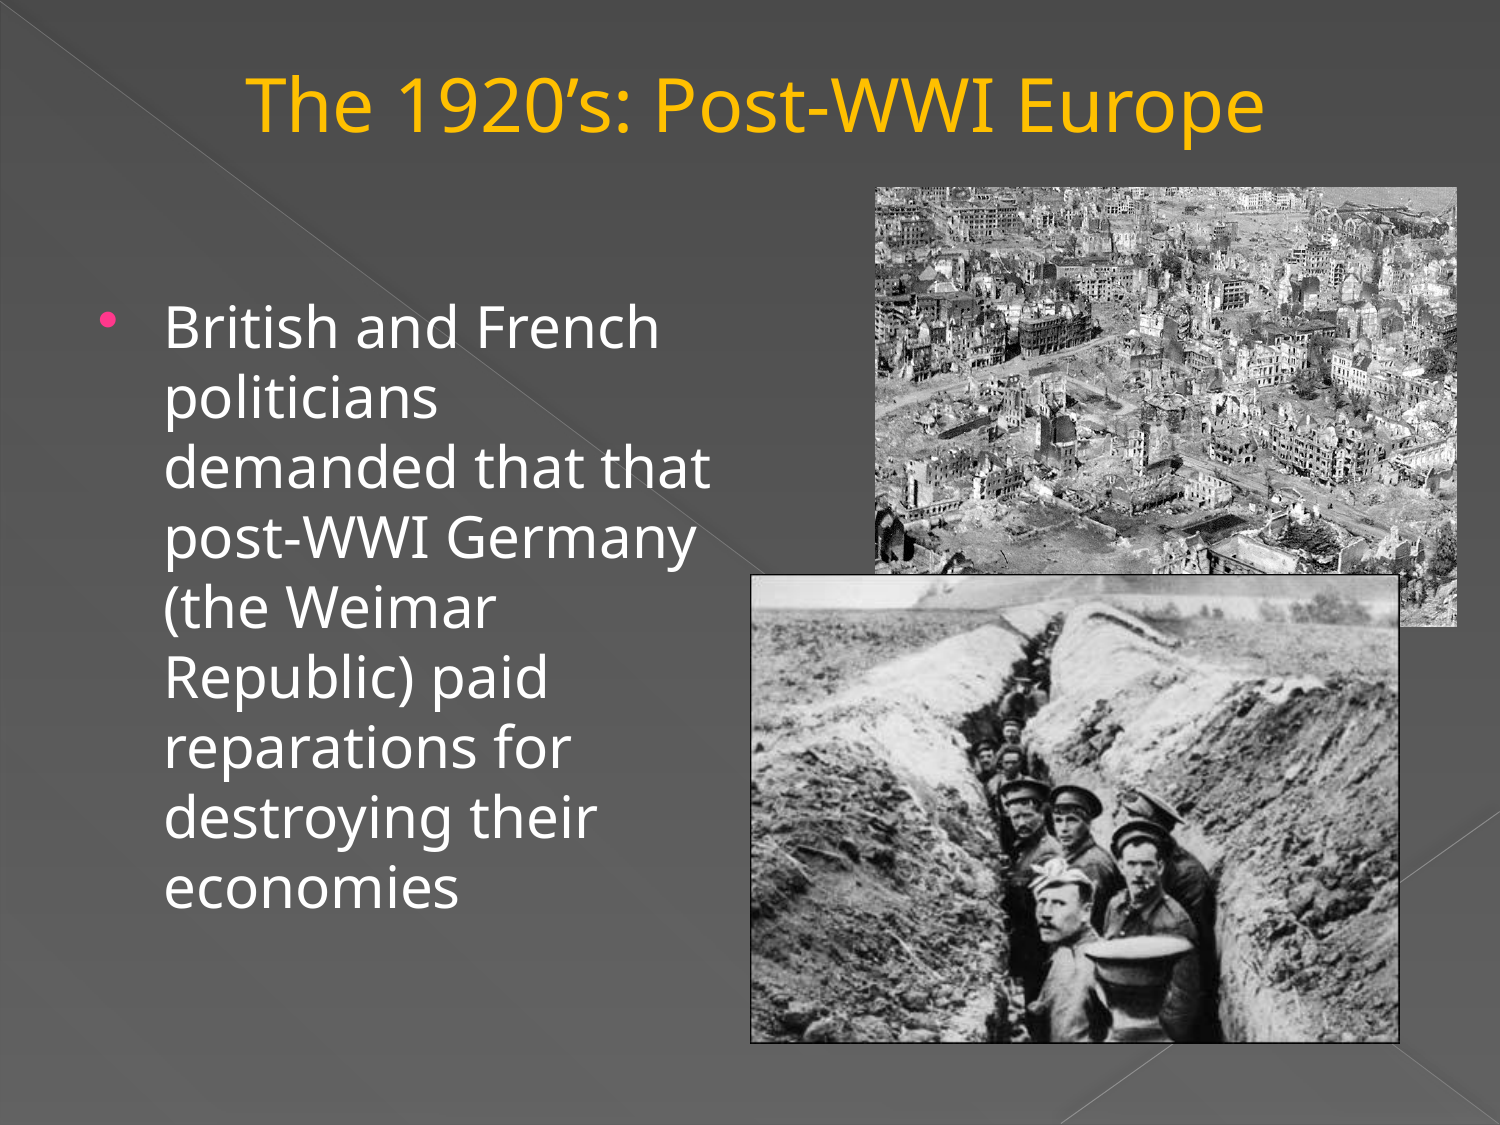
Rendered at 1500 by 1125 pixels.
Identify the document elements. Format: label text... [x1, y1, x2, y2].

text_box The 1920’s: Post-WWI Europe [187, 49, 1325, 155]
picture [749, 187, 1457, 1044]
list British and French politicians demanded that that post-WWI Germany (the Weimar Republic) paid reparations for destroying their economies [75, 282, 738, 1025]
